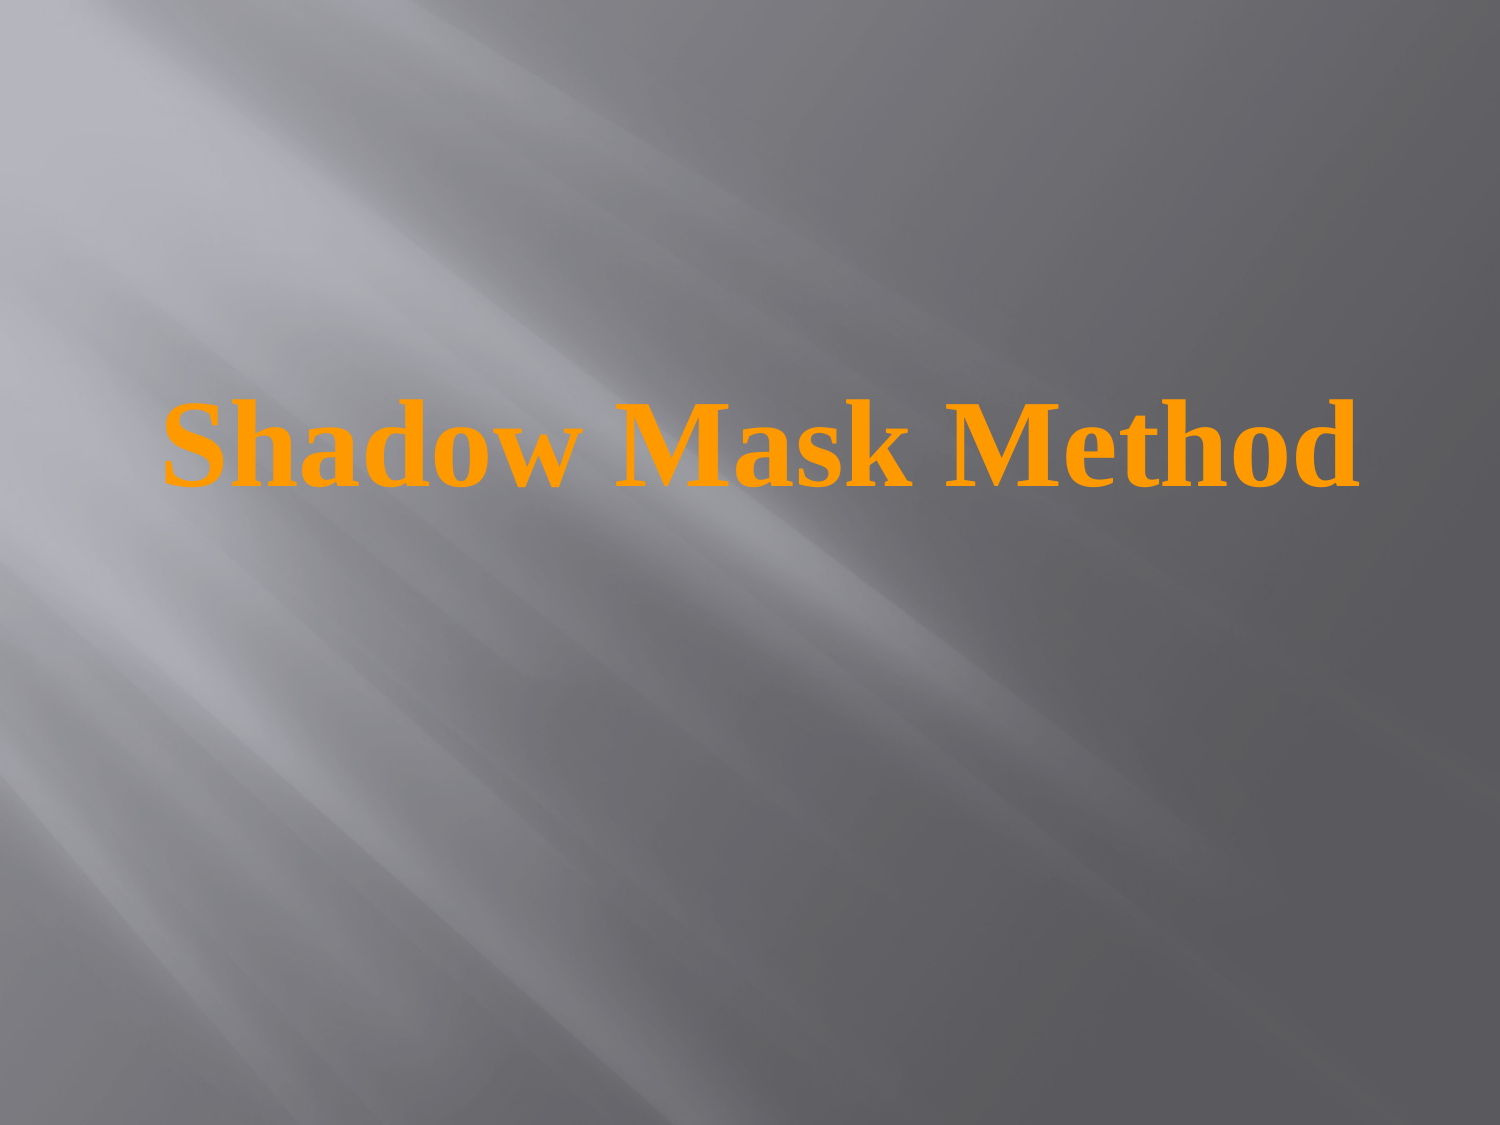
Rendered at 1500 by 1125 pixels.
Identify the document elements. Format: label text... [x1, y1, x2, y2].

list Shadow Mask Method [75, 172, 1447, 1006]
